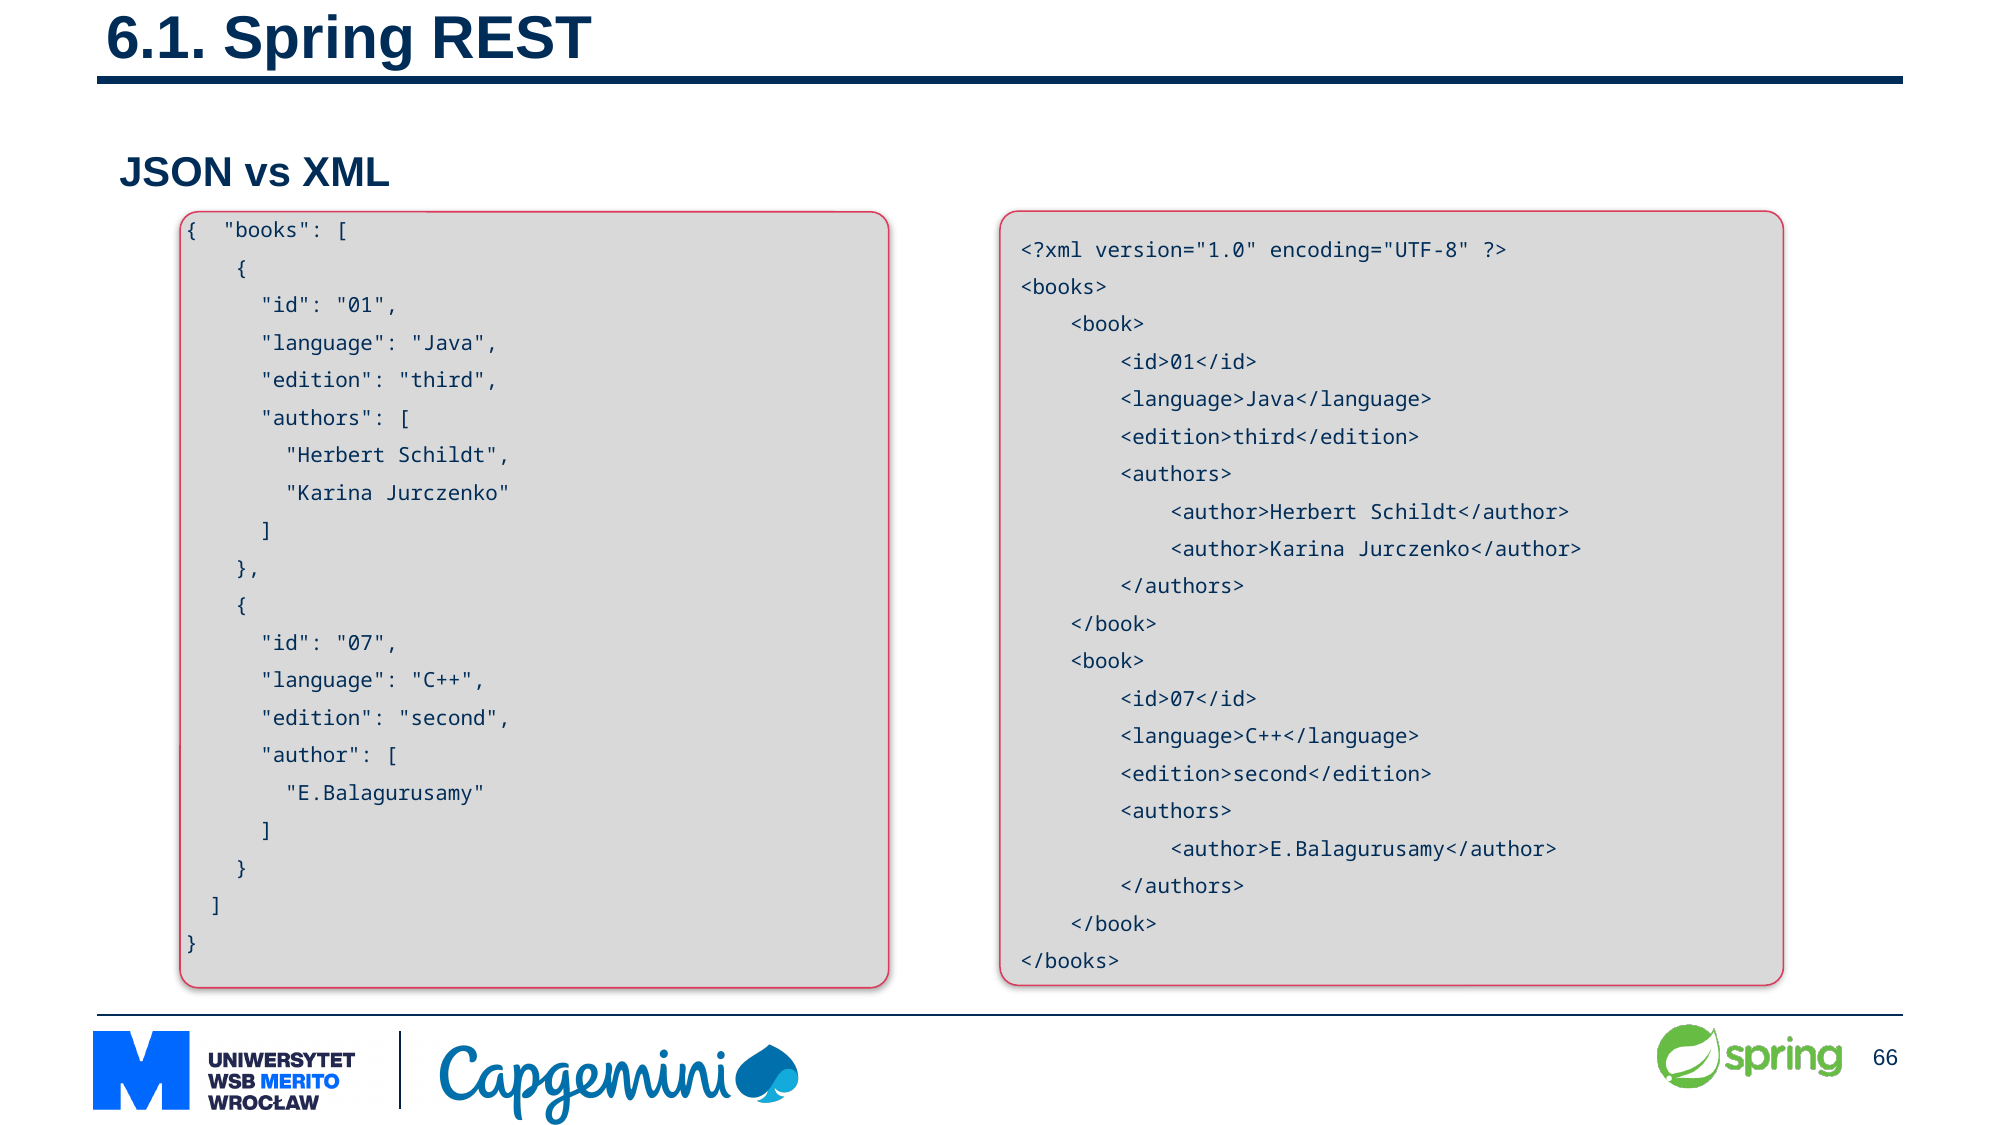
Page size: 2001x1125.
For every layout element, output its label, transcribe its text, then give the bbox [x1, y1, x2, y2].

picture [1650, 1006, 1847, 1107]
text_box <?xml version="1.0" encoding="UTF-8" ?> <books> <book> <id>01</id> <language>Java</language> <edition>third</edition> <authors> <author>Herbert Schildt</author> <author>Karina Jurczenko</author> </authors> </book> <book> <id>07</id> <language>C++</language> <edition>second</edition> <authors> <author>E.Balagurusamy</author> </authors> </book> </books> [999, 210, 1785, 987]
text_box JSON vs XML [104, 137, 1661, 202]
slide_number 66 [1852, 1042, 1899, 1071]
title 6.1. Spring REST [105, 6, 1822, 80]
picture [401, 962, 813, 1125]
text_box { "books": [ { "id": "01", "language": "Java", "edition": "third", "authors": [ "Herbert Schildt", "Karina Jurczenko" ] }, { "id": "07", "language": "C++", "edition": "second", "author": [ "E.Balagurusamy" ] } ] } [179, 210, 890, 989]
picture [93, 1030, 399, 1110]
